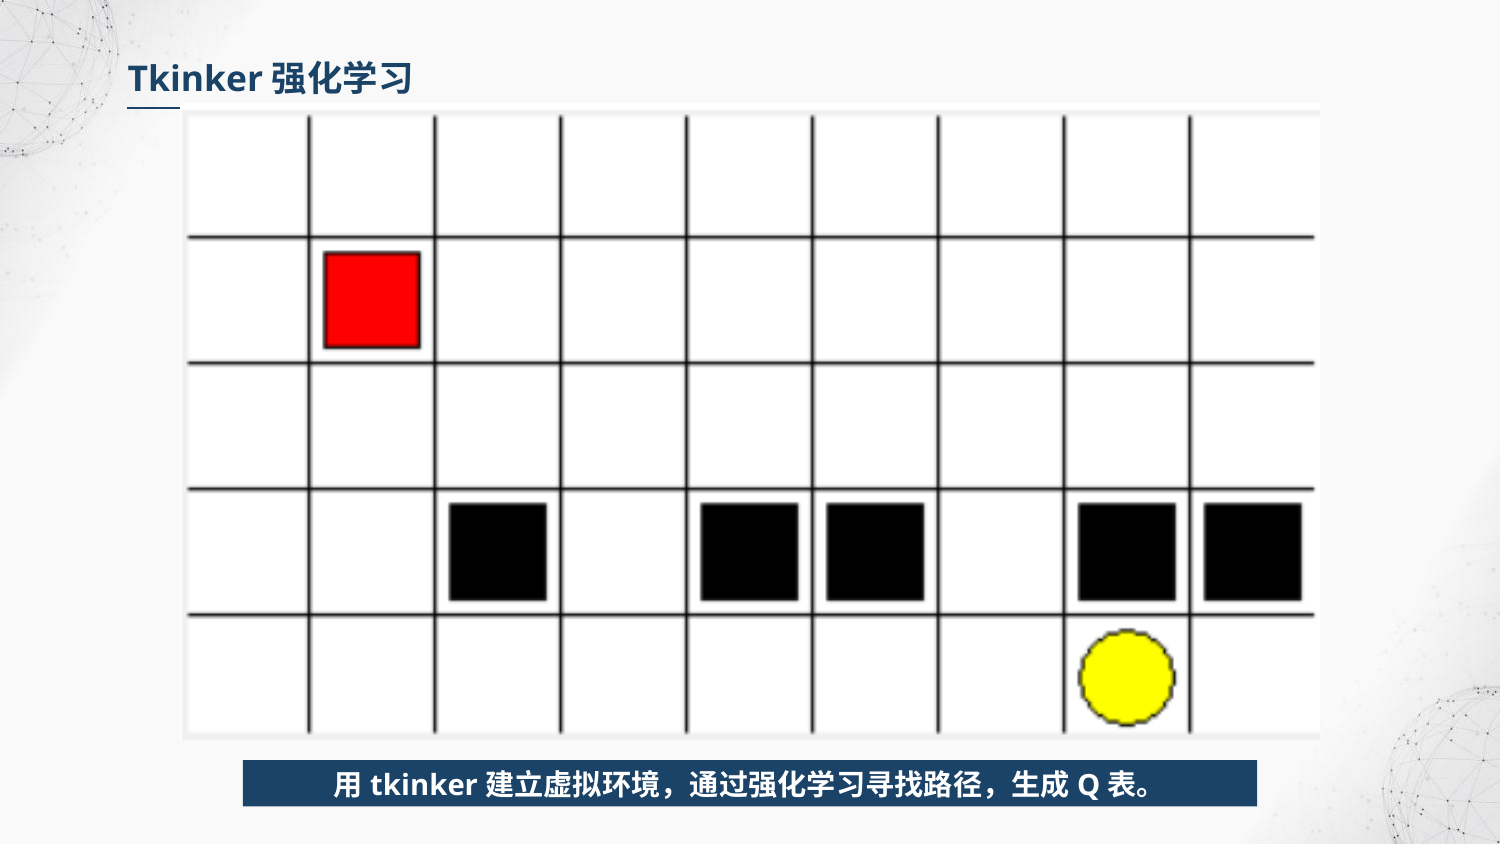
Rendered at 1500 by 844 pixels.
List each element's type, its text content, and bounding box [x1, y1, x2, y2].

text_box 用tkinker建立虚拟环境，通过强化学习寻找路径，生成Q表。 [242, 759, 1258, 807]
text_box Tkinker强化学习 [116, 50, 488, 105]
picture [0, 0, 1500, 844]
